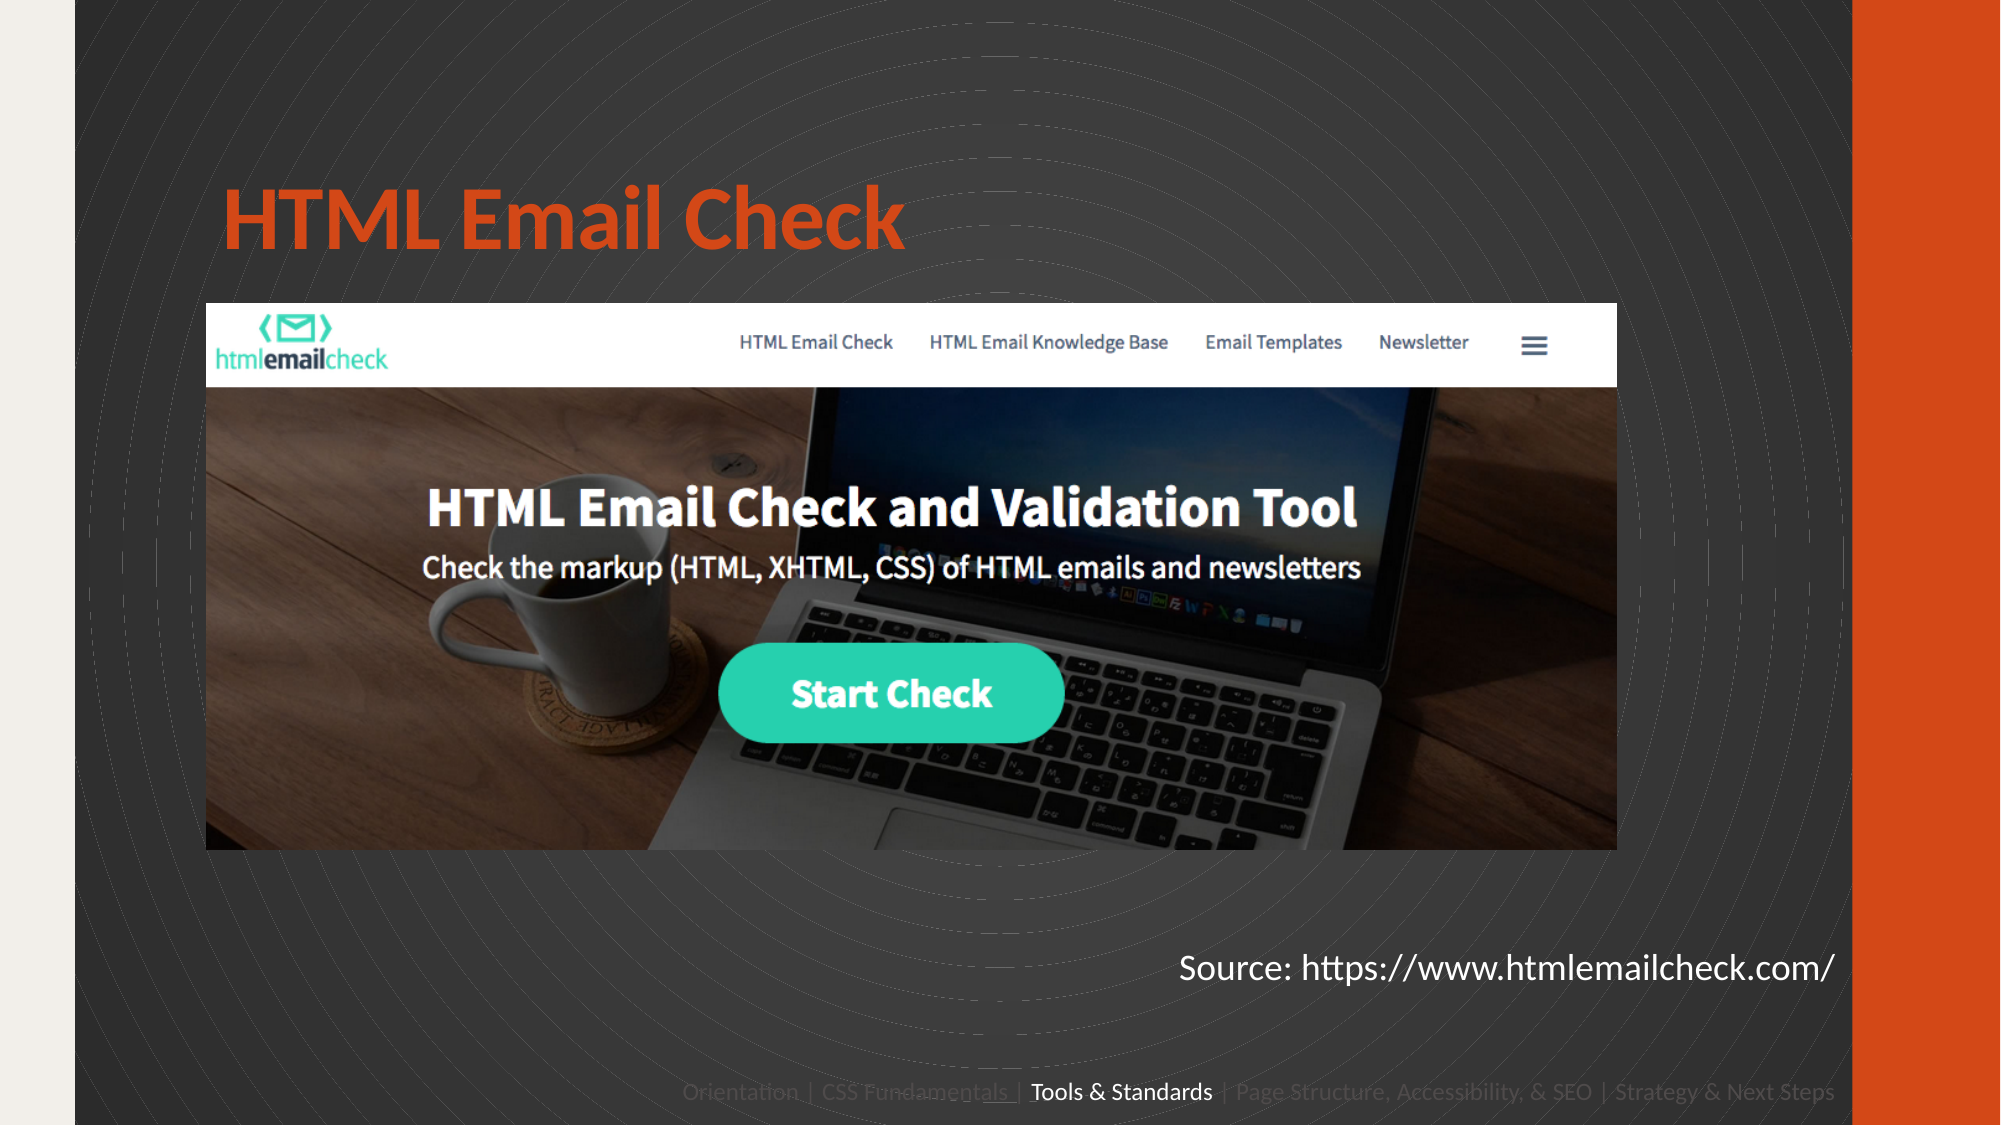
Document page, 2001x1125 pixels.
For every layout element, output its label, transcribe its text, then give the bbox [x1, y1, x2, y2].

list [206, 303, 1618, 850]
title HTML Email Check [206, 48, 1797, 278]
text_box Orientation | CSS Fundamentals | Tools & Standards | Page Structure, Accessibility, & SEO | Strategy & Next Steps [72, 1068, 1851, 1113]
text_box Source: https://www.htmlemailcheck.com/ [72, 936, 1851, 996]
